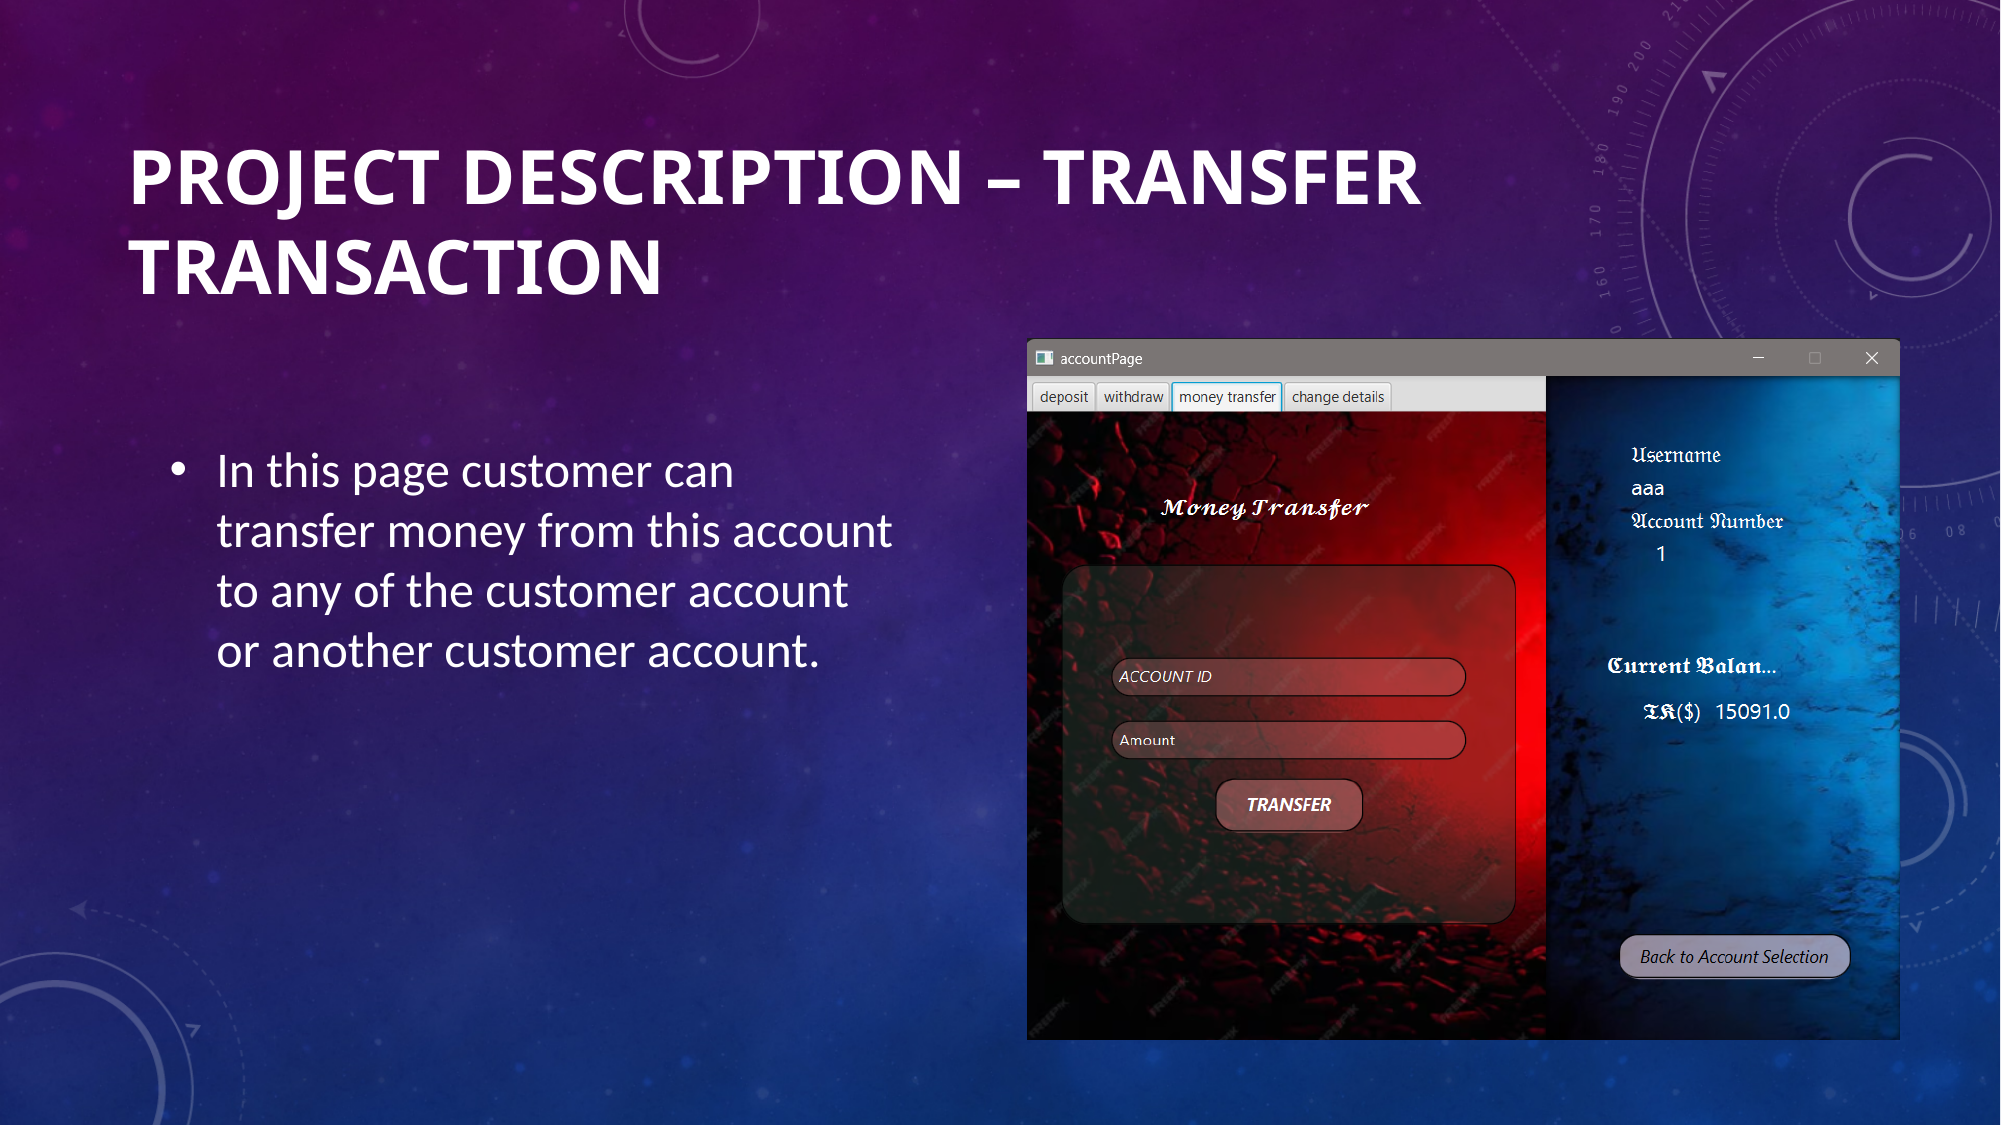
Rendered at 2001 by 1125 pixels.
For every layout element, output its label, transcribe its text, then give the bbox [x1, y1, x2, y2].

text_box In this page customer can transfer money from this account to any of the customer account or another customer account. [154, 430, 910, 686]
picture [0, 0, 2001, 1125]
title Project description – transfer transaction [112, 99, 1775, 339]
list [1026, 338, 1901, 1040]
